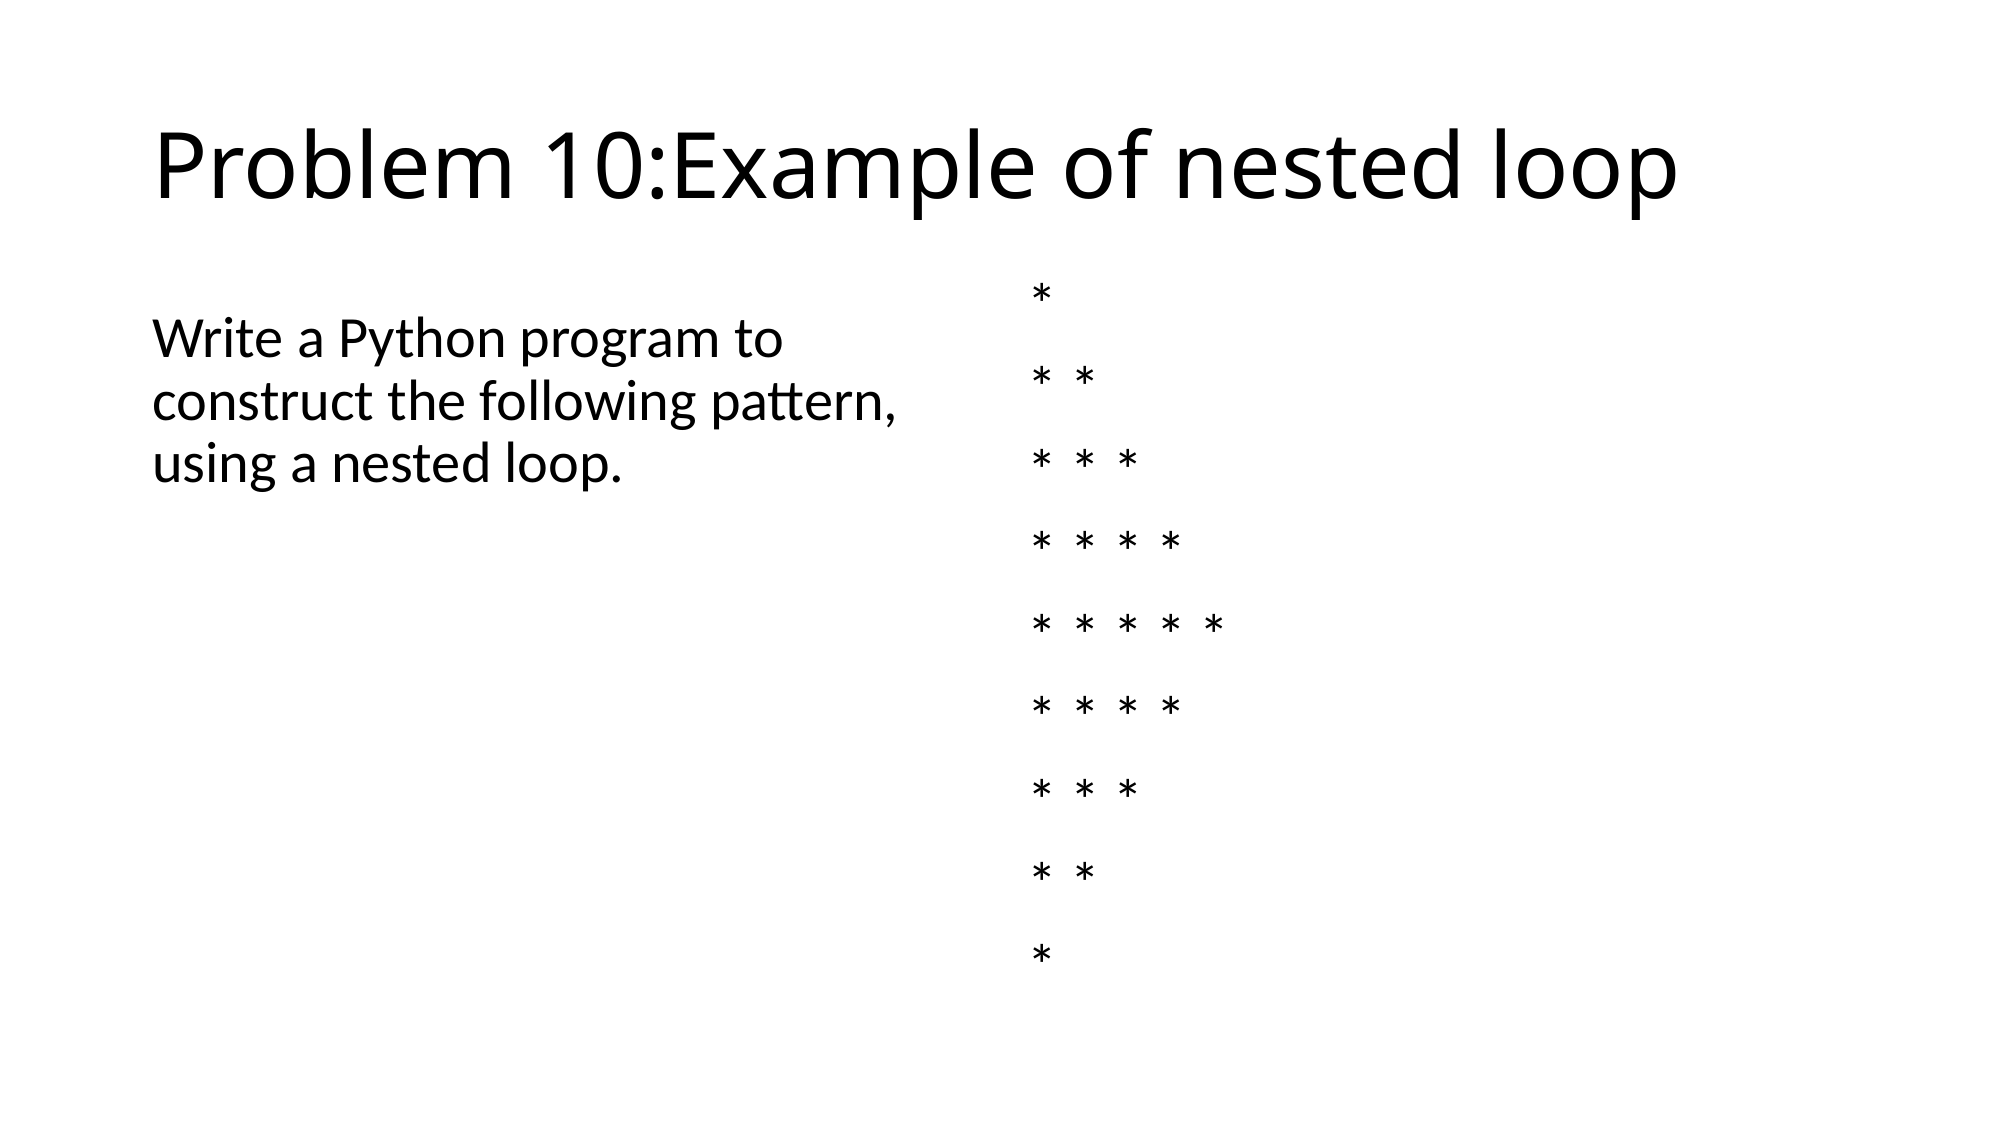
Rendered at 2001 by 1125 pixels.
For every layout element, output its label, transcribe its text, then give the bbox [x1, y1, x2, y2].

title Problem 10:Example of nested loop [137, 59, 1863, 278]
list Write a Python program to construct the following pattern, using a nested loop. [137, 299, 988, 1014]
list * * * * * * * * * * * * * * * * * * * * * * * * * [1012, 267, 1970, 1014]
